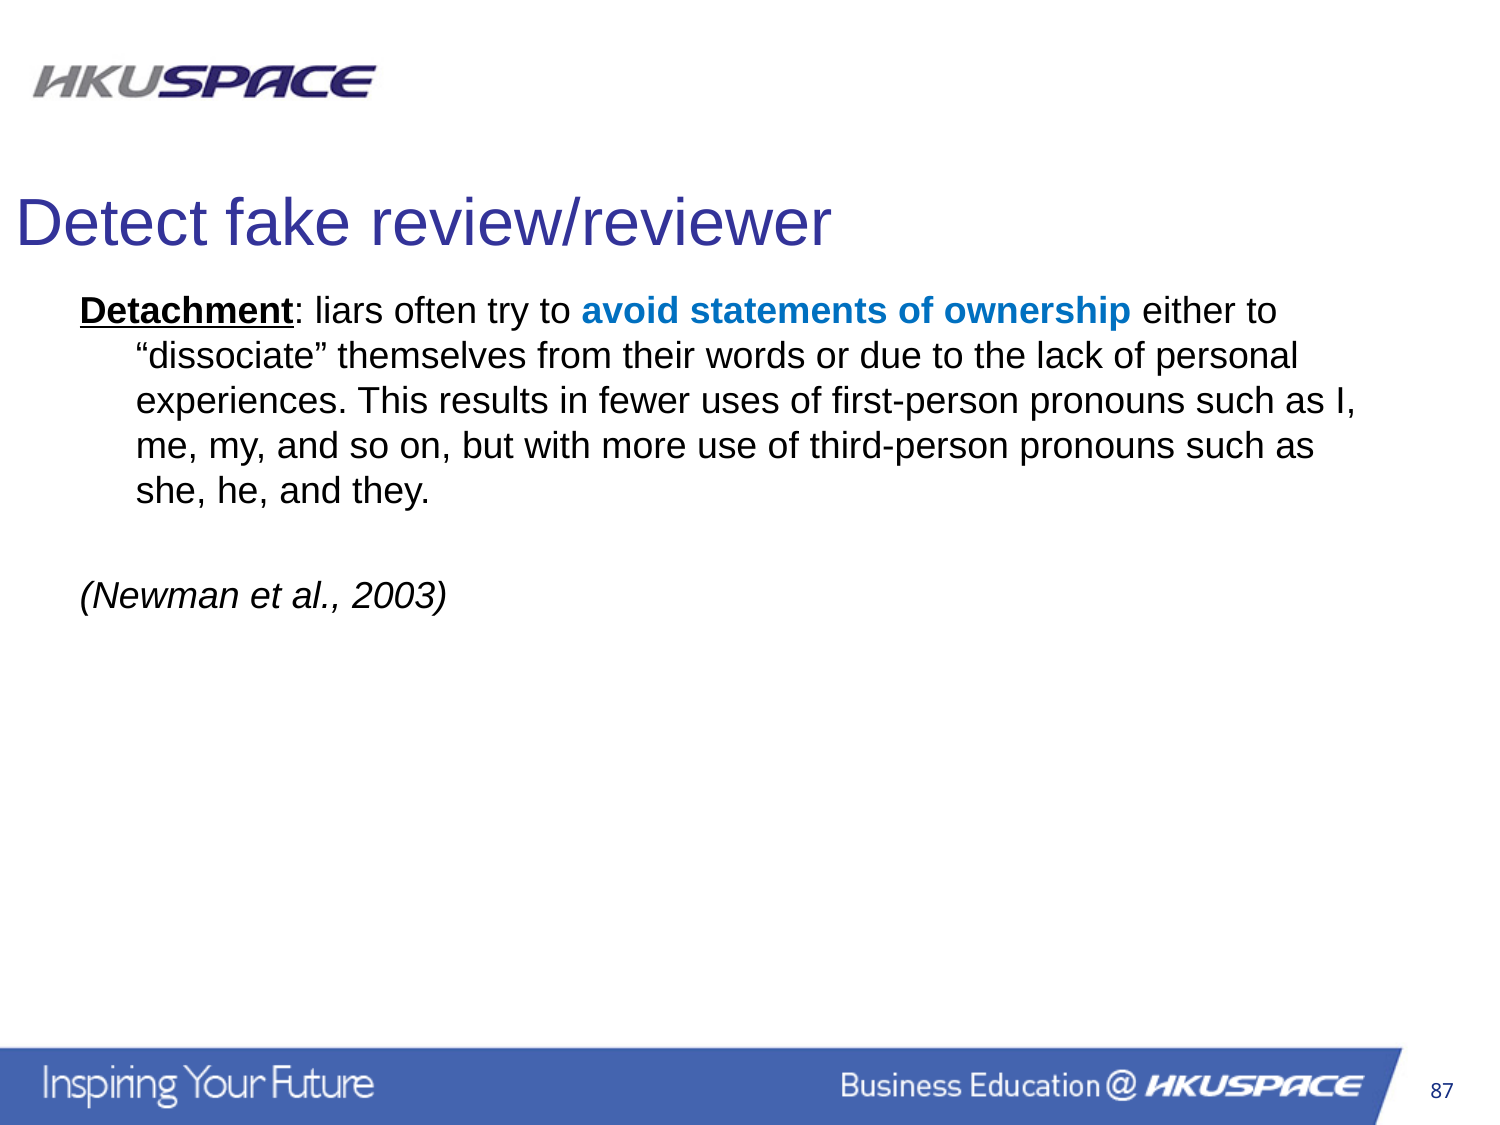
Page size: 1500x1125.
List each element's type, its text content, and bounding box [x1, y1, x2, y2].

title Detect fake review/reviewer [0, 101, 1325, 266]
picture [0, 0, 1500, 1125]
slide_number 87 [1415, 1070, 1499, 1125]
text_box Detachment: liars often try to avoid statements of ownership either to “dissociate” themselves from their words or due to the lack of personal experiences. This results in fewer uses of first-person pronouns such as I, me, my, and so on, but with more use of third-person pronouns such as she, he, and they. (Newman et al., 2003) [64, 278, 1376, 1047]
